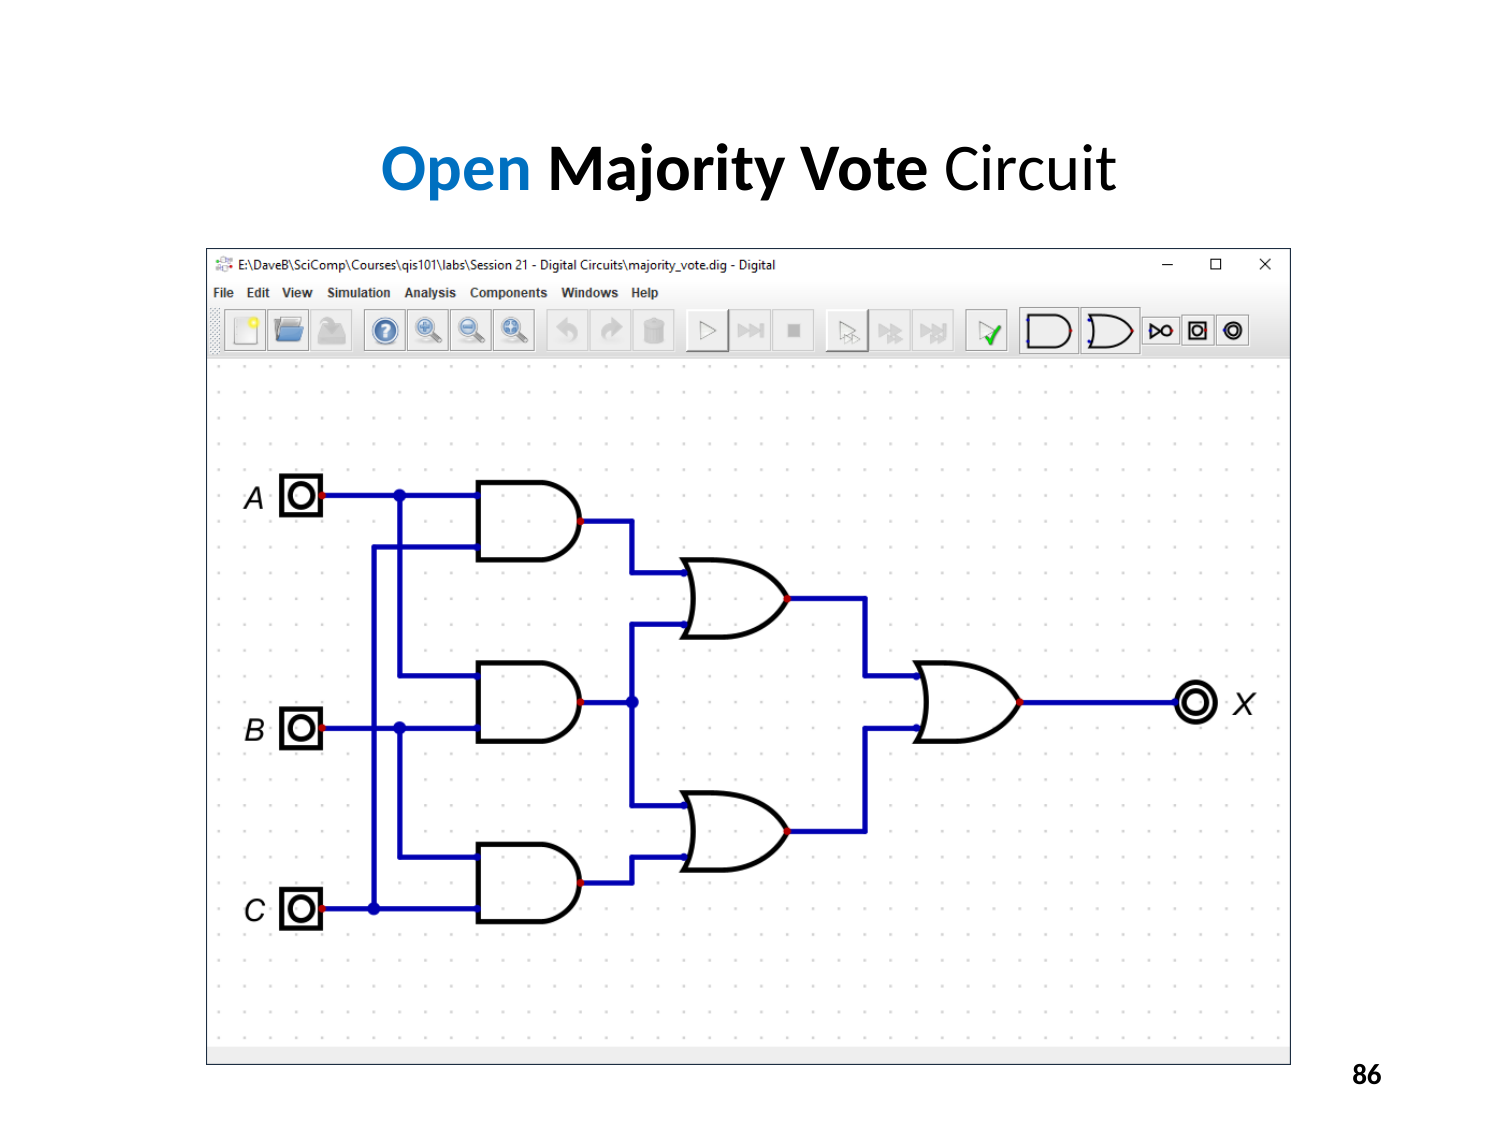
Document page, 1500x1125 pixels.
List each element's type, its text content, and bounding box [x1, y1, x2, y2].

slide_number 86 [1059, 1042, 1397, 1103]
title Open Majority Vote Circuit [103, 59, 1397, 278]
picture [206, 248, 1291, 1065]
